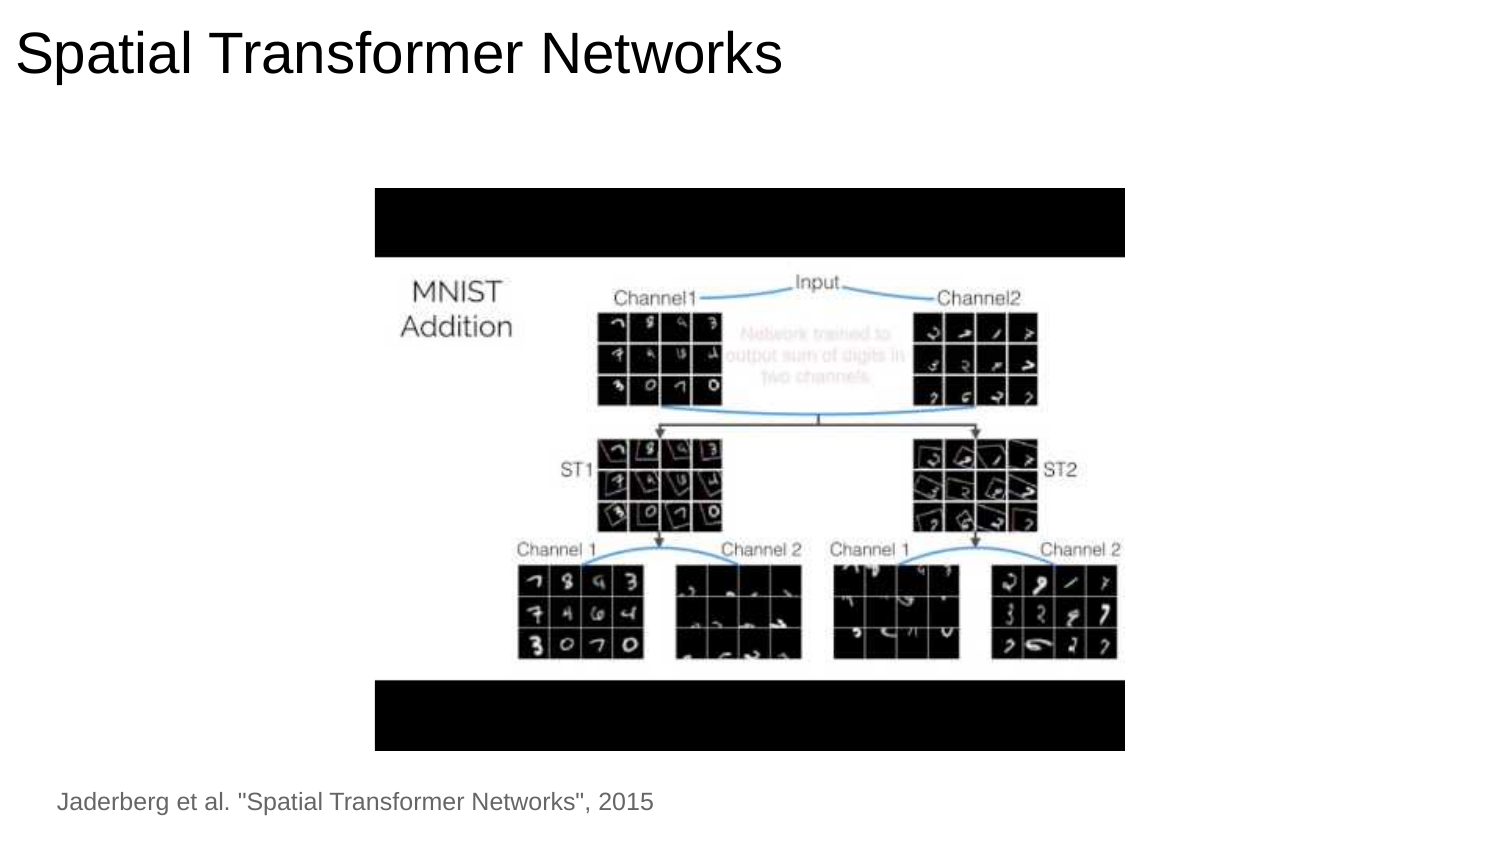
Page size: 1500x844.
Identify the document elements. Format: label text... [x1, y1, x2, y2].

text_box [374, 188, 1125, 751]
title Spatial Transformer Networks [0, 0, 1398, 94]
text_box Jaderberg et al. "Spatial Transformer Networks", 2015 [41, 770, 1440, 827]
